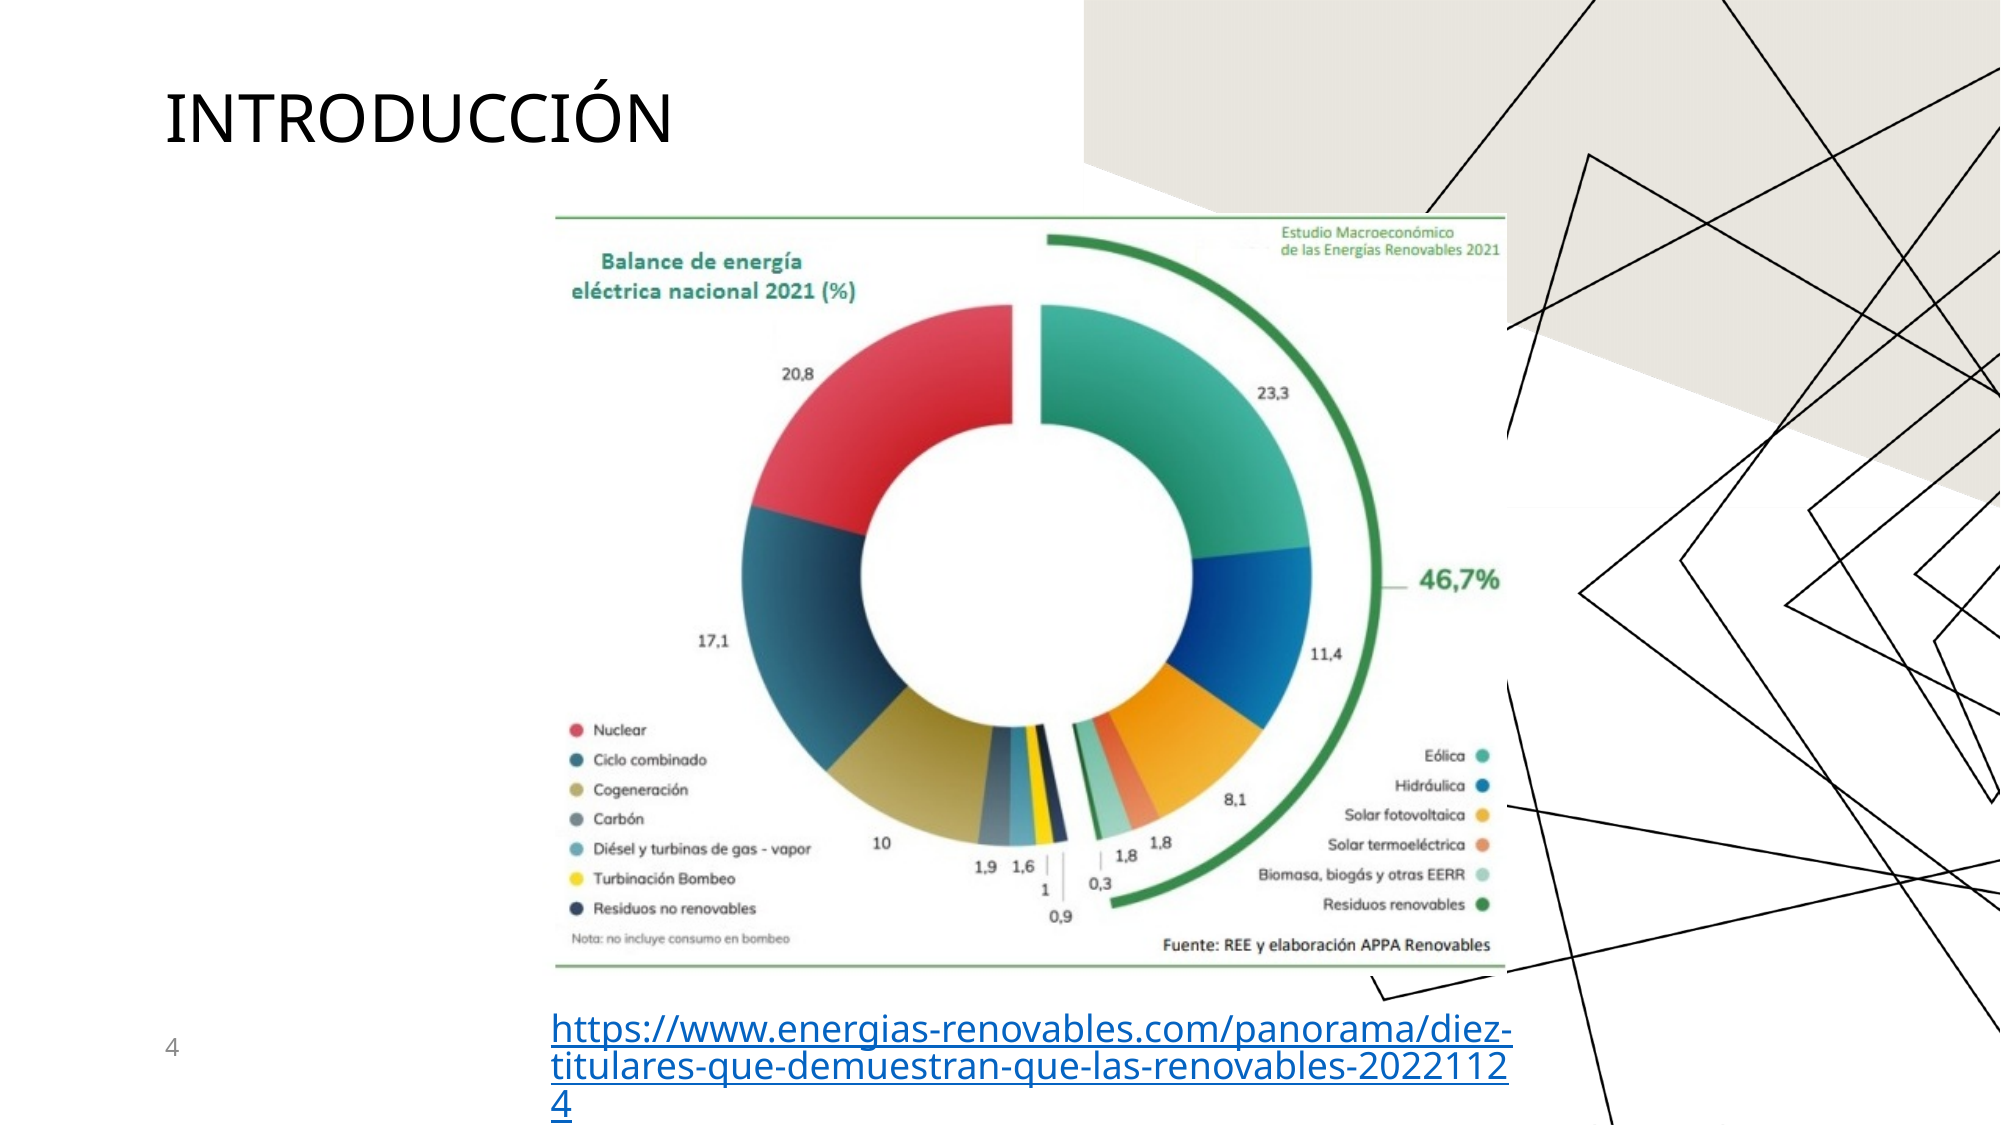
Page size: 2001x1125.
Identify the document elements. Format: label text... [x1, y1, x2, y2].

picture [493, 0, 2001, 1125]
text_box https://www.energias-renovables.com/panorama/diez-titulares-que-demuestran-que-las-renovables-20221124 [535, 997, 1532, 1109]
slide_number 4 [150, 1024, 254, 1074]
title INTRODUCCIÓN [150, 51, 1000, 165]
